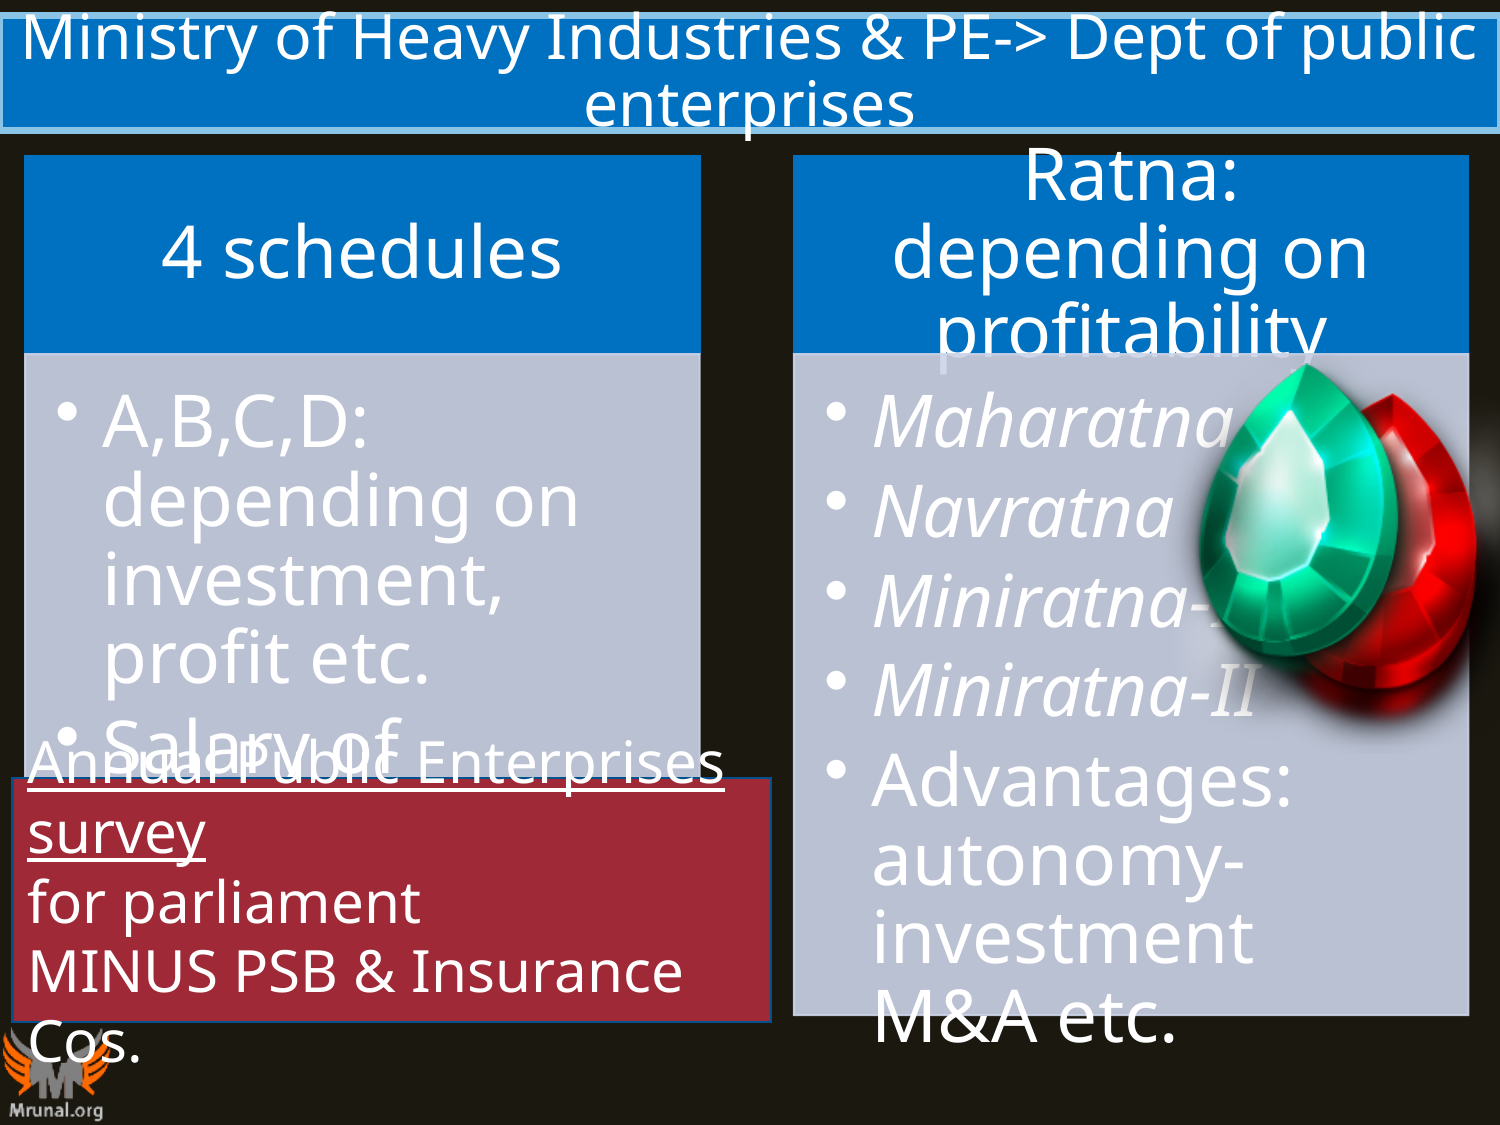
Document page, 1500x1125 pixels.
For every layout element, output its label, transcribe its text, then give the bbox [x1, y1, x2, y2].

text_box Annual Public Enterprises survey for parliament MINUS PSB & Insurance Cos. [11, 777, 772, 1023]
title Ministry of Heavy Industries & PE-> Dept of public enterprises [0, 12, 1500, 134]
picture [1154, 353, 1500, 754]
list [25, 149, 1469, 1022]
picture [0, 1024, 114, 1125]
